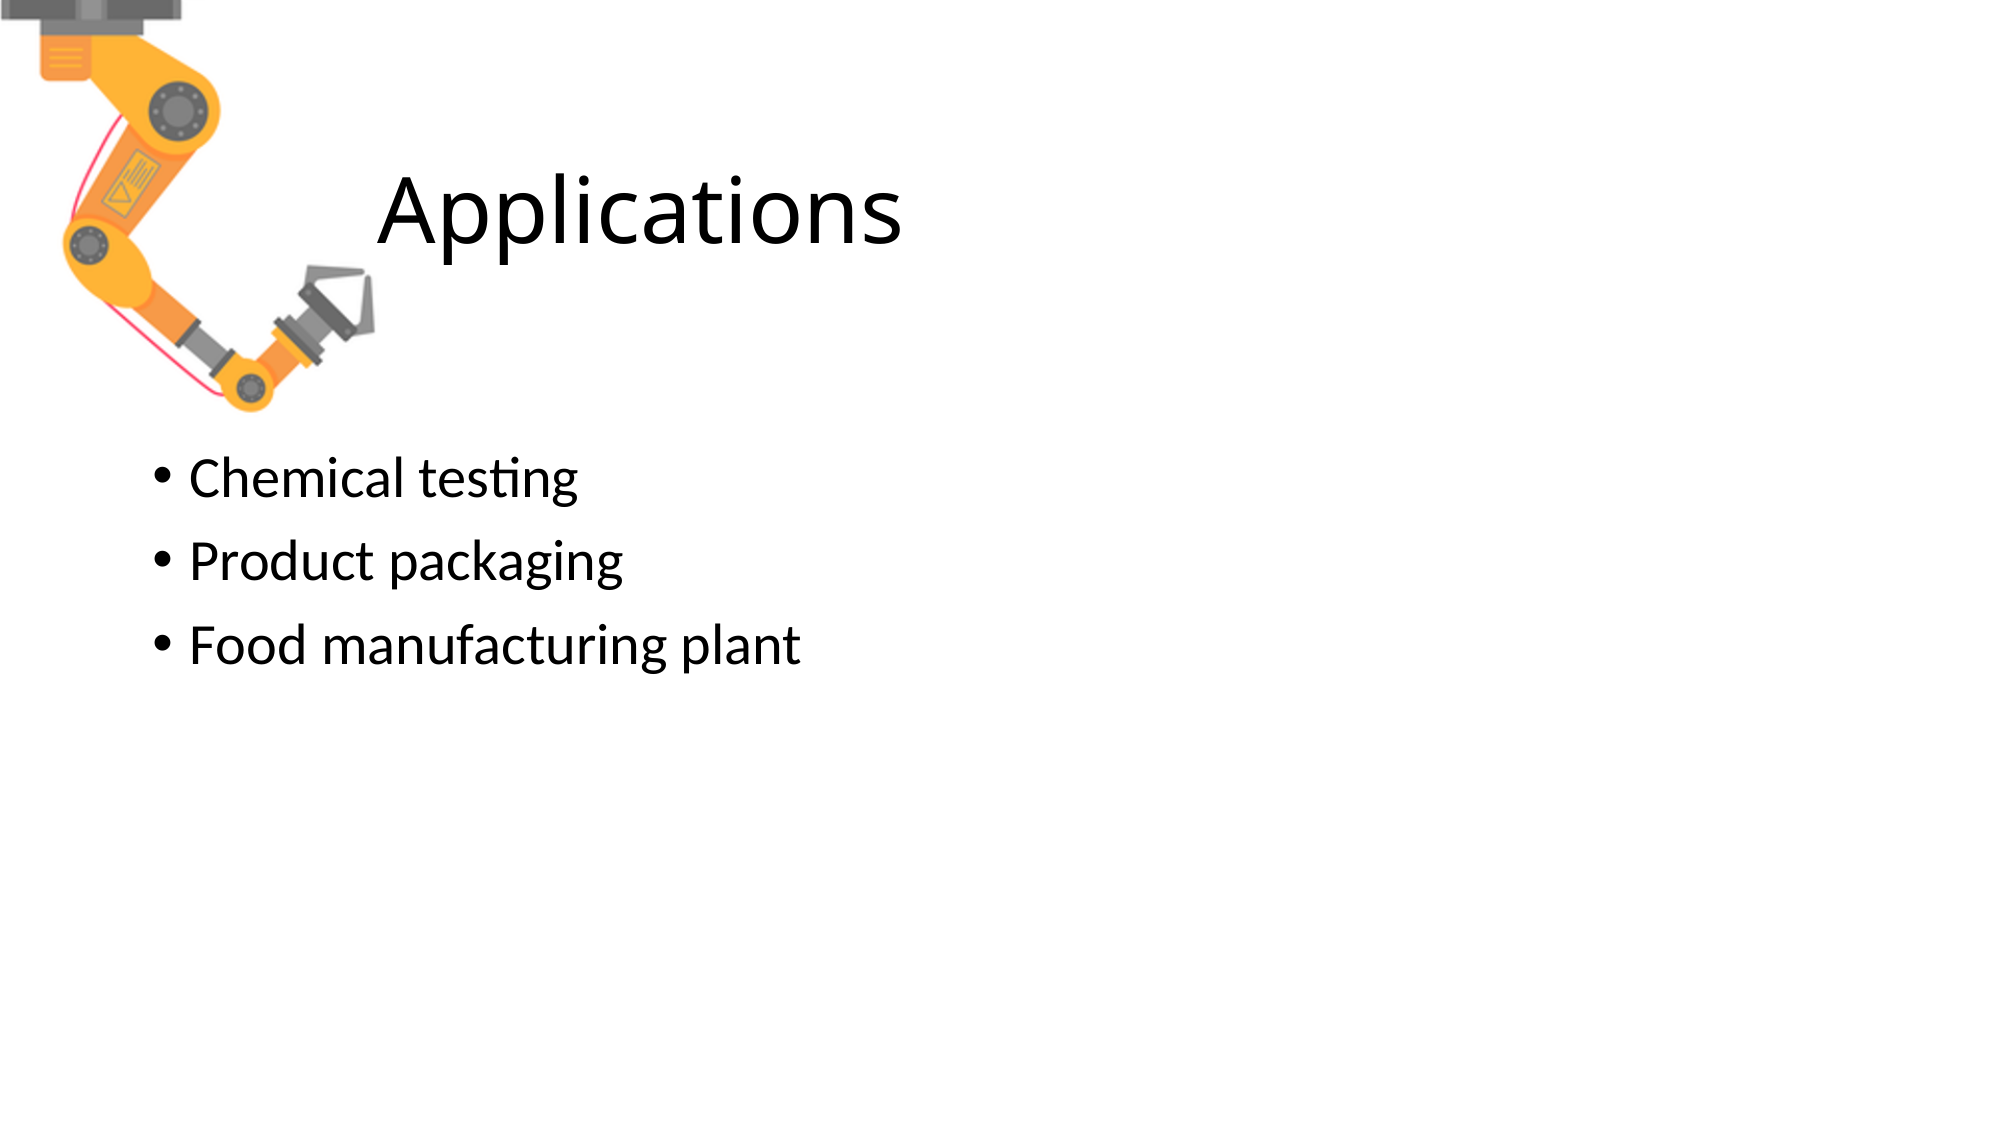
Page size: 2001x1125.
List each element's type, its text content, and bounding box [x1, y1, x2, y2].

title Applications [212, 104, 1938, 323]
list Chemical testing Product packaging Food manufacturing plant [137, 439, 1863, 1079]
